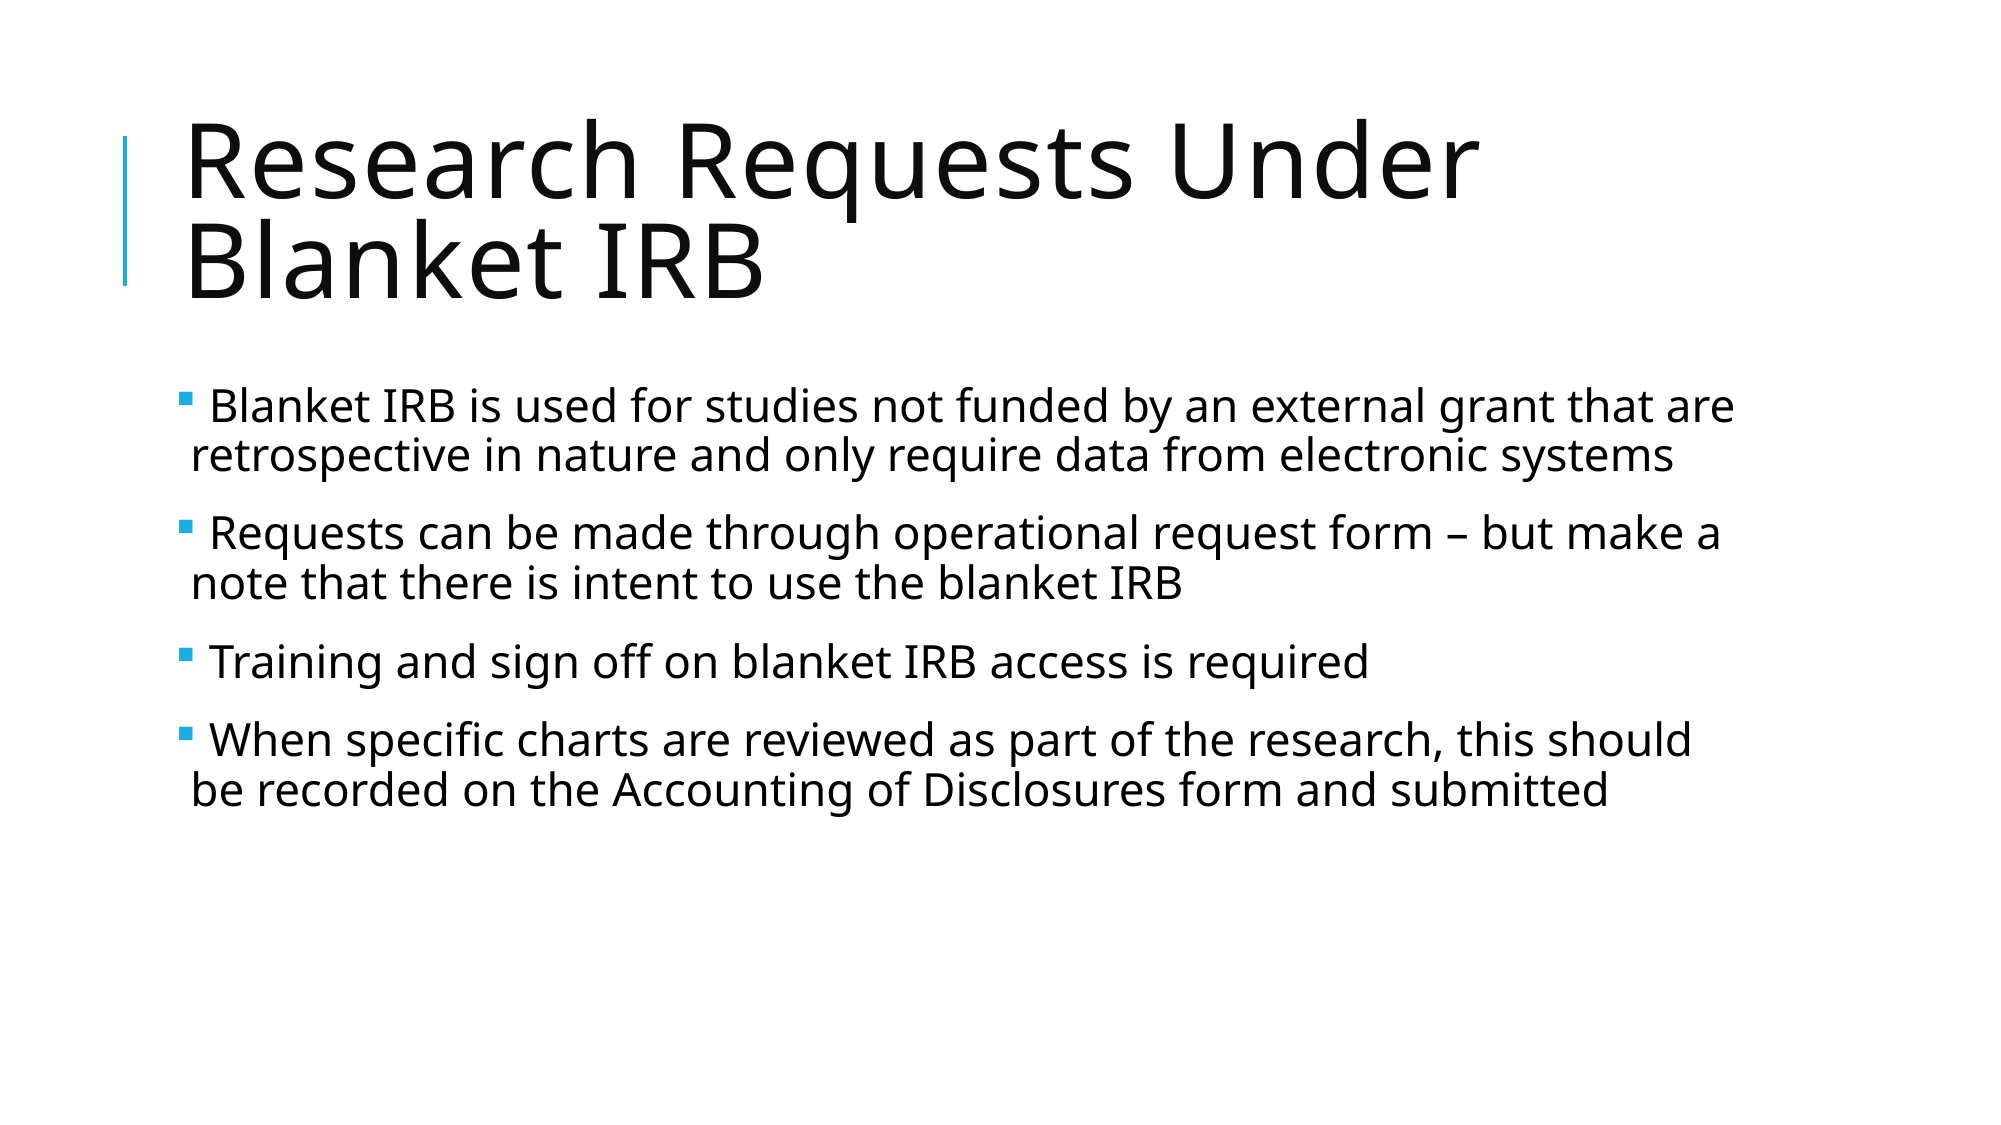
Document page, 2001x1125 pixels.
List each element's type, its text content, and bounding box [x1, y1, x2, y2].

list Blanket IRB is used for studies not funded by an external grant that are retrospective in nature and only require data from electronic systems Requests can be made through operational request form – but make a note that there is intent to use the blanket IRB Training and sign off on blanket IRB access is required When specific charts are reviewed as part of the research, this should be recorded on the Accounting of Disclosures form and submitted [168, 375, 1763, 1035]
title Research Requests Under Blanket IRB [168, 96, 1763, 342]
